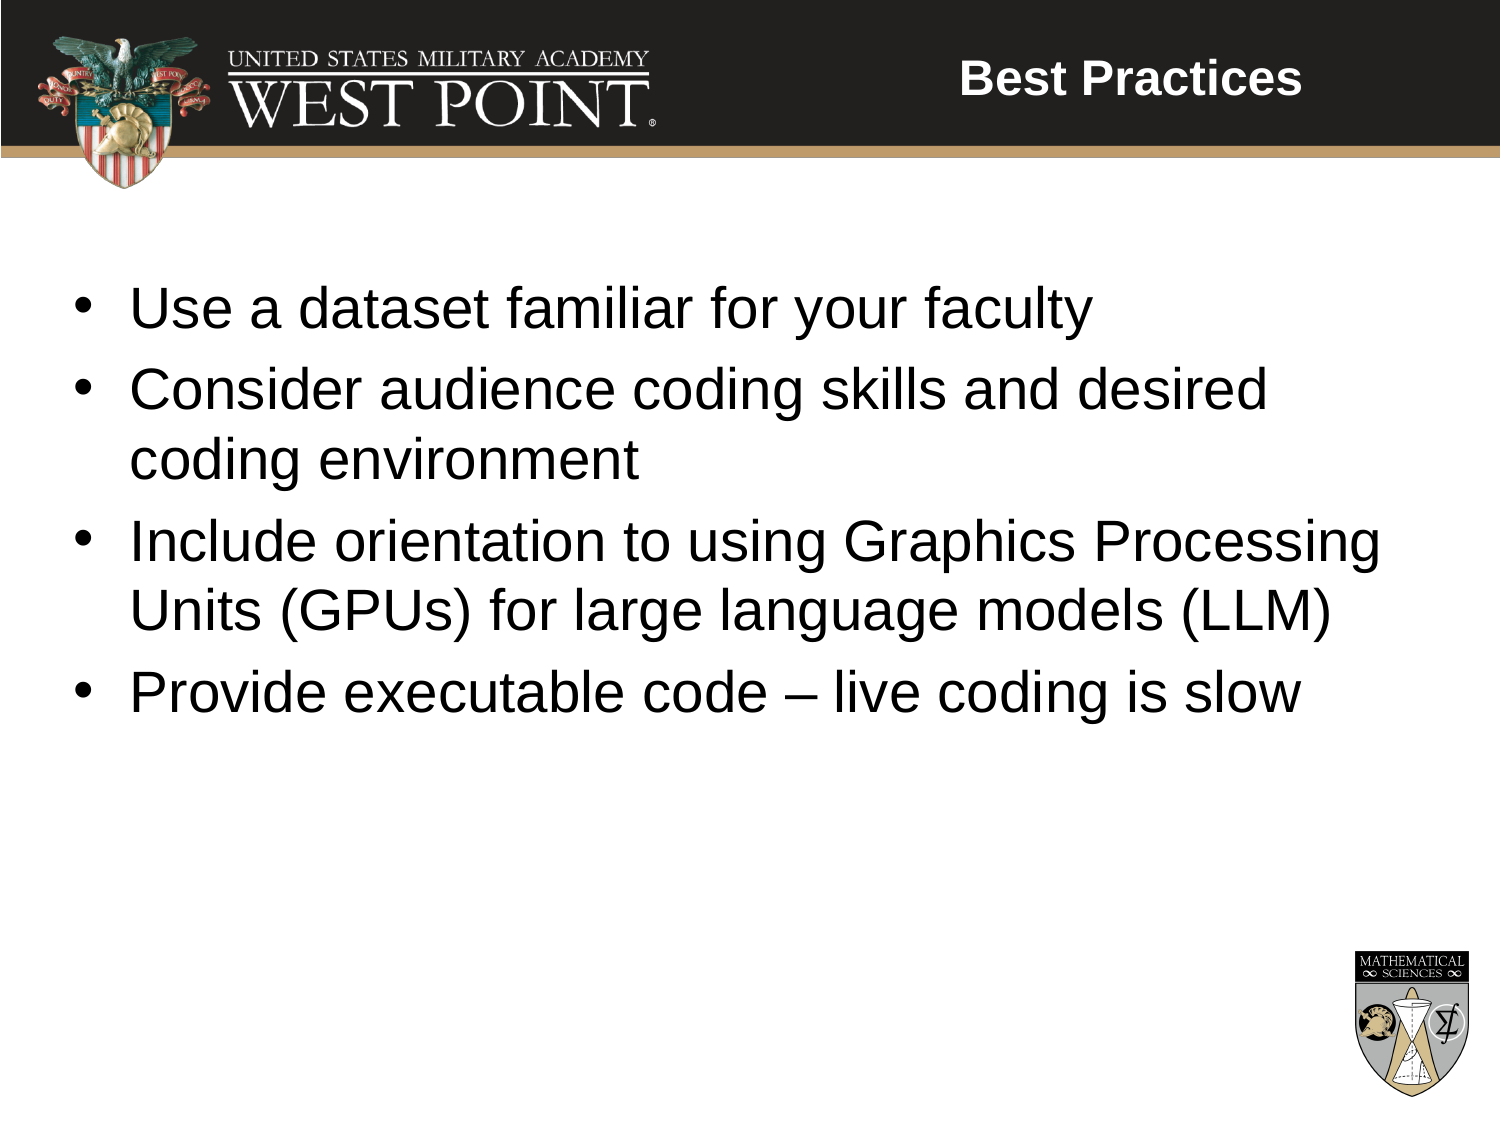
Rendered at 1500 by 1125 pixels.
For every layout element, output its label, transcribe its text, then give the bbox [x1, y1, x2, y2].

picture [0, 0, 1500, 189]
text_box Best Practices [762, 0, 1500, 150]
picture [1355, 951, 1469, 1097]
text_box Use a dataset familiar for your faculty Consider audience coding skills and desired coding environment Include orientation to using Graphics Processing Units (GPUs) for large language models (LLM) Provide executable code – live coding is slow [58, 262, 1452, 948]
